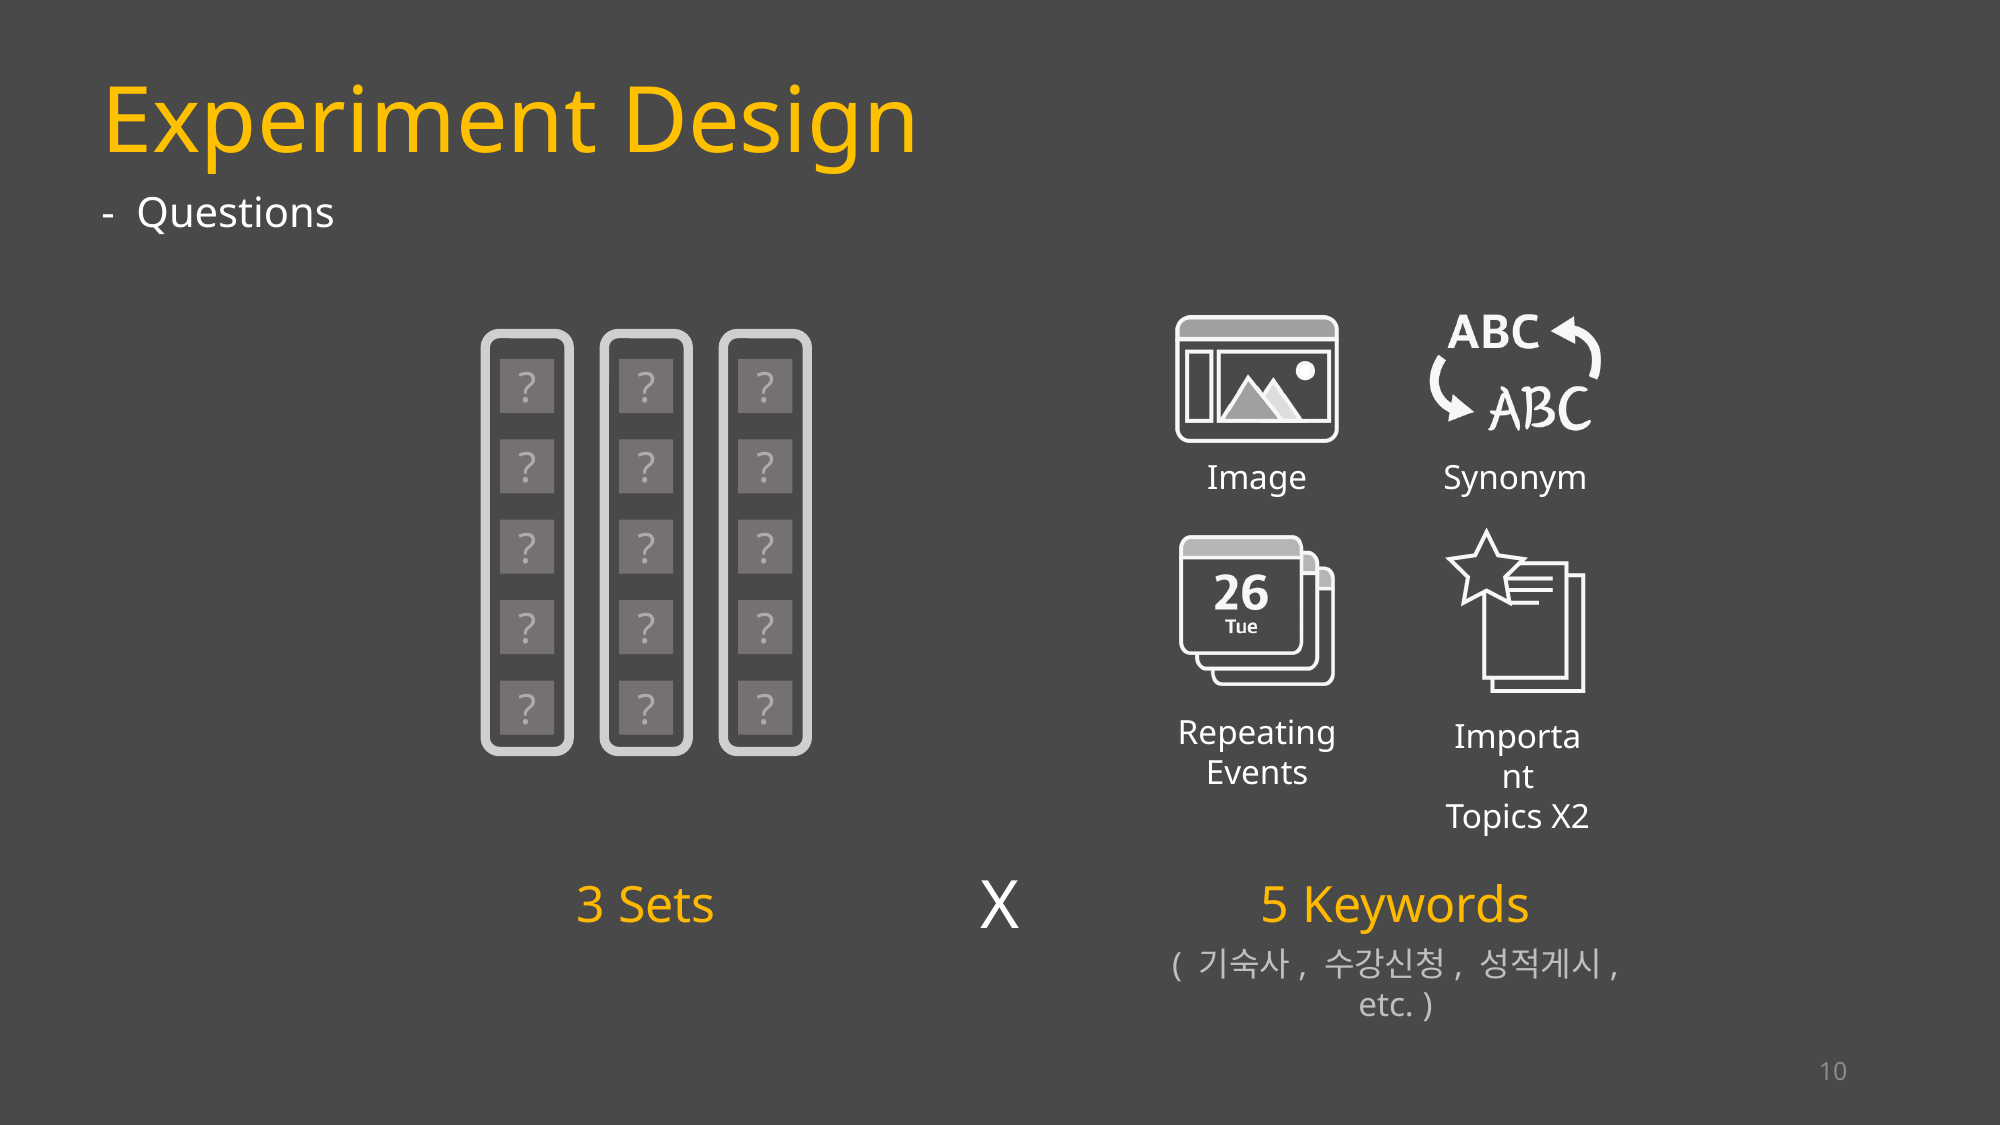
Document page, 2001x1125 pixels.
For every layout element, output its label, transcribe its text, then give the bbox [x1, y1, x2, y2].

text_box X [815, 854, 1185, 950]
text_box 5 Keywords [1211, 865, 1580, 935]
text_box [485, 333, 808, 752]
slide_number 10 [1412, 1042, 1863, 1103]
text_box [1121, 309, 1607, 802]
title Experiment Design [86, 36, 1812, 210]
list - Questions [86, 184, 965, 254]
text_box ( 기숙사, 수강신청, 성적게시, etc. ) [1129, 935, 1662, 1031]
text_box 3 Sets [530, 865, 762, 940]
